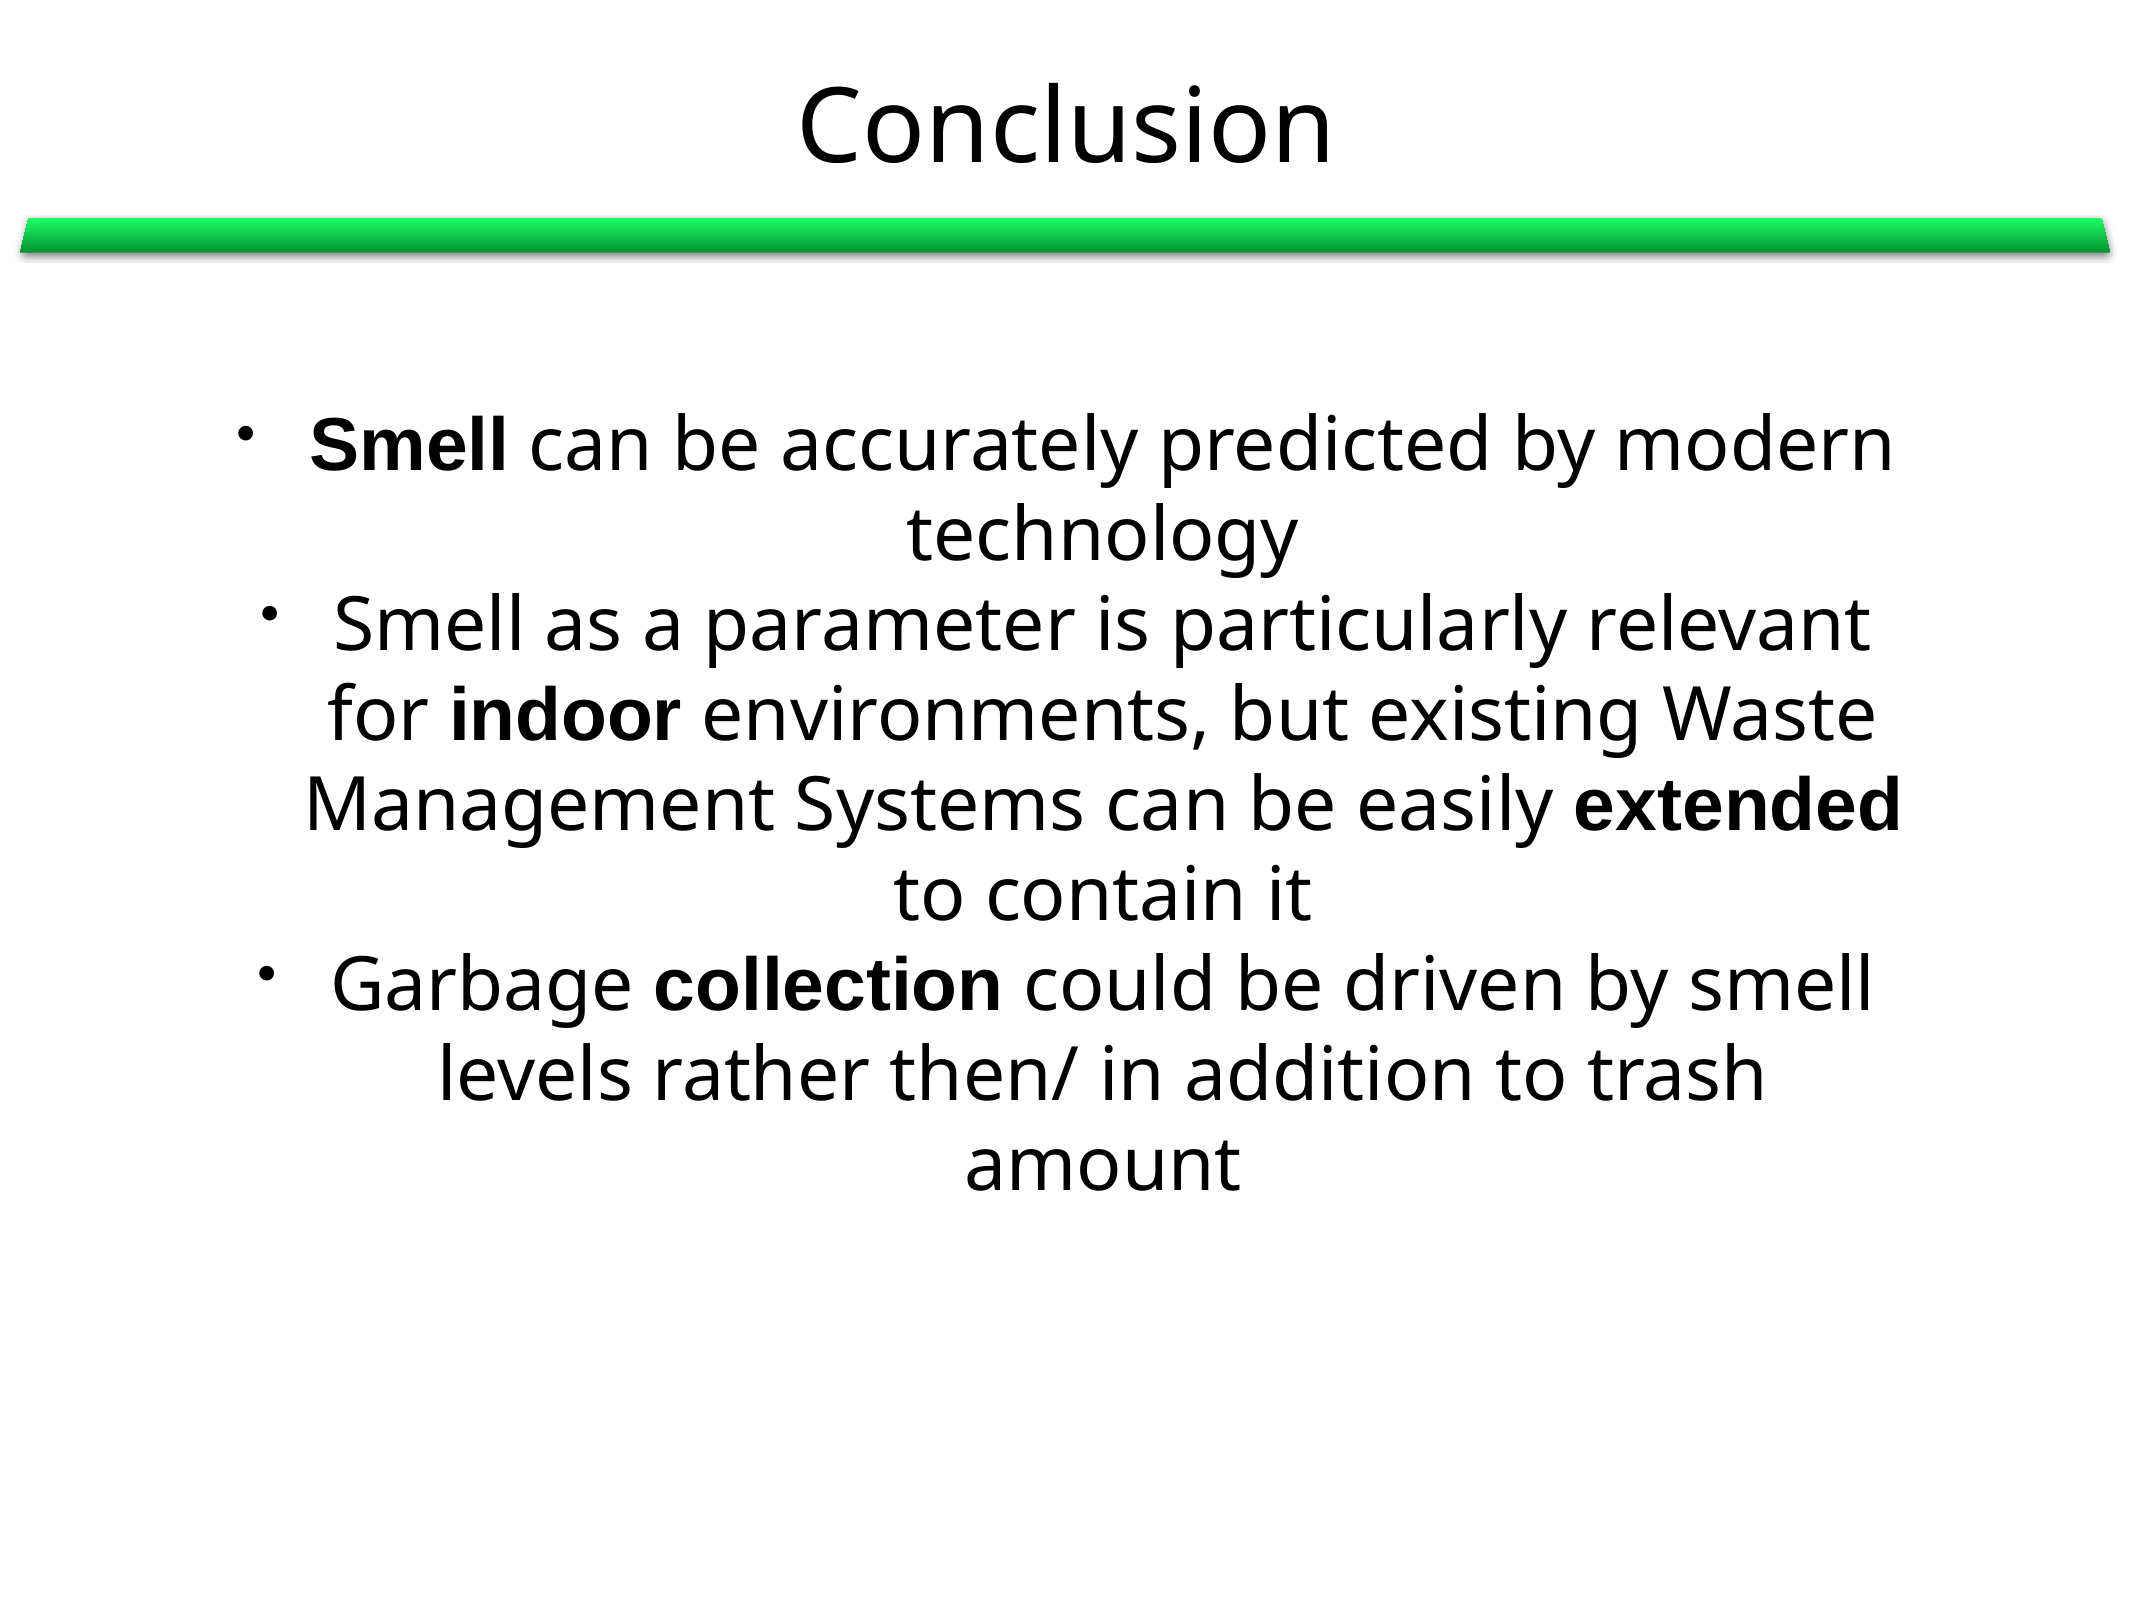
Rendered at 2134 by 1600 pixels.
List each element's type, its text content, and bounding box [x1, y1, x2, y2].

text_box Conclusion [268, 49, 1865, 192]
text_box [20, 217, 2111, 253]
text_box Smell can be accurately predicted by modern technology Smell as a parameter is particularly relevant for indoor environments, but existing Waste Management Systems can be easily extended to contain it Garbage collection could be driven by smell levels rather then/ in addition to trash amount [214, 386, 1919, 1214]
